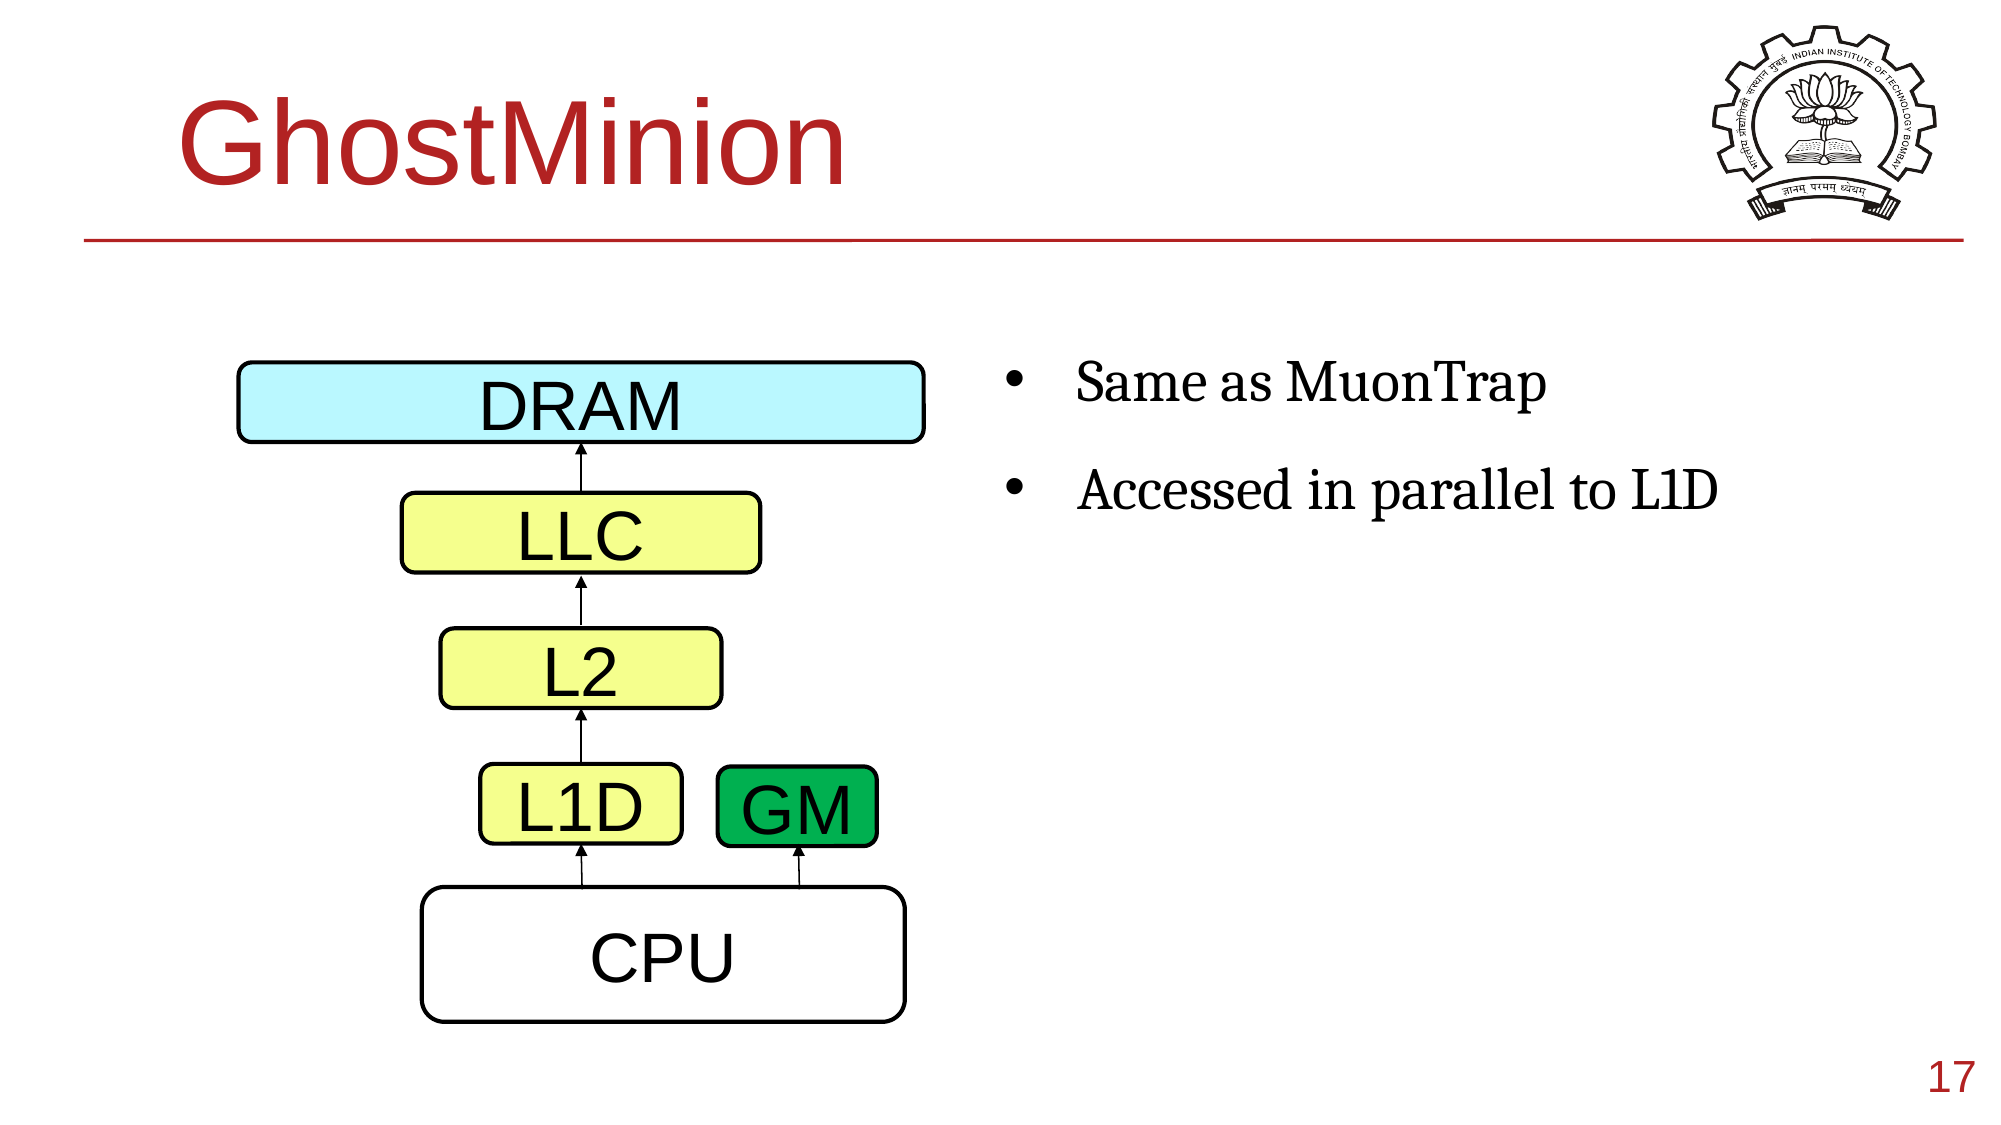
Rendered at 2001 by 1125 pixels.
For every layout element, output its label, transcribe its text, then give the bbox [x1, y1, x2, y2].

title GhostMinion [161, 49, 1839, 175]
text_box L2 [438, 626, 724, 711]
text_box L1D [478, 761, 684, 846]
text_box LLC [399, 490, 763, 575]
text_box CPU [419, 884, 907, 1024]
text_box GM [715, 764, 879, 849]
text_box DRAM [236, 360, 926, 445]
text_box Same as MuonTrap Accessed in parallel to L1D [969, 287, 1839, 648]
slide_number 17 [1850, 1031, 1992, 1118]
picture [1712, 25, 1937, 221]
